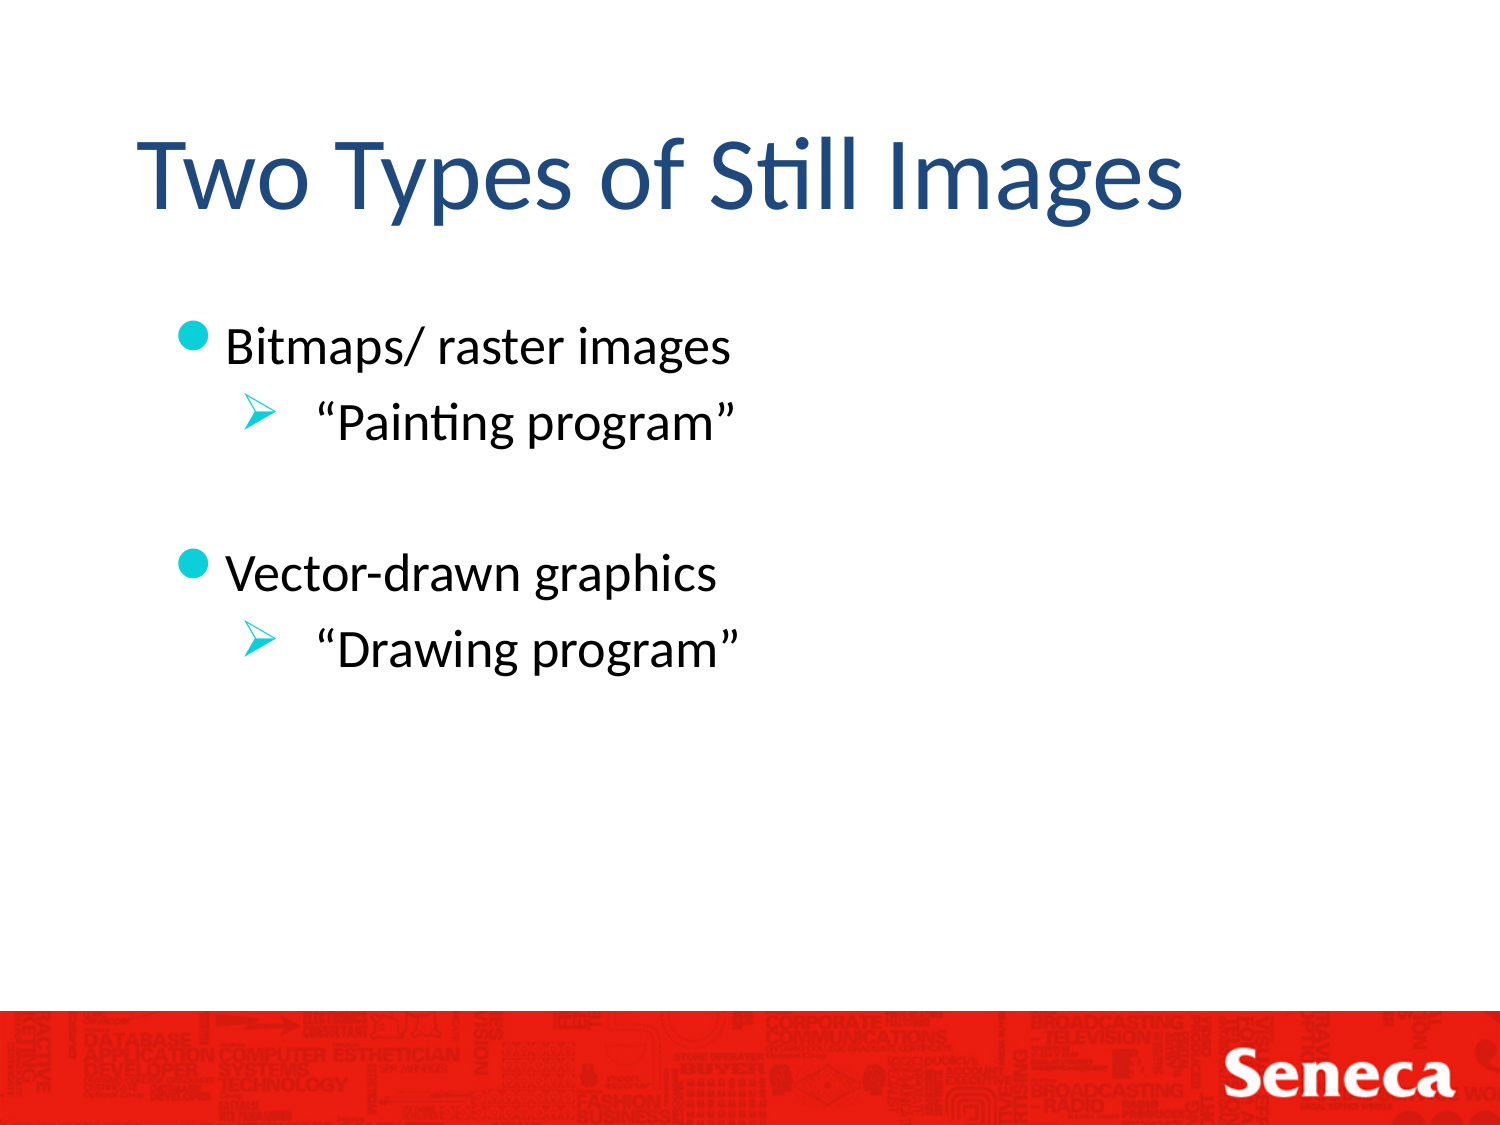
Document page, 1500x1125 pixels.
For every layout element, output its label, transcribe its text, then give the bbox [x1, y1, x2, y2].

picture [0, 1011, 1500, 1125]
text_box Bitmaps/ raster images “Painting program” Vector-drawn graphics “Drawing program” [159, 302, 1308, 827]
text_box Two Types of Still Images [121, 84, 1434, 250]
